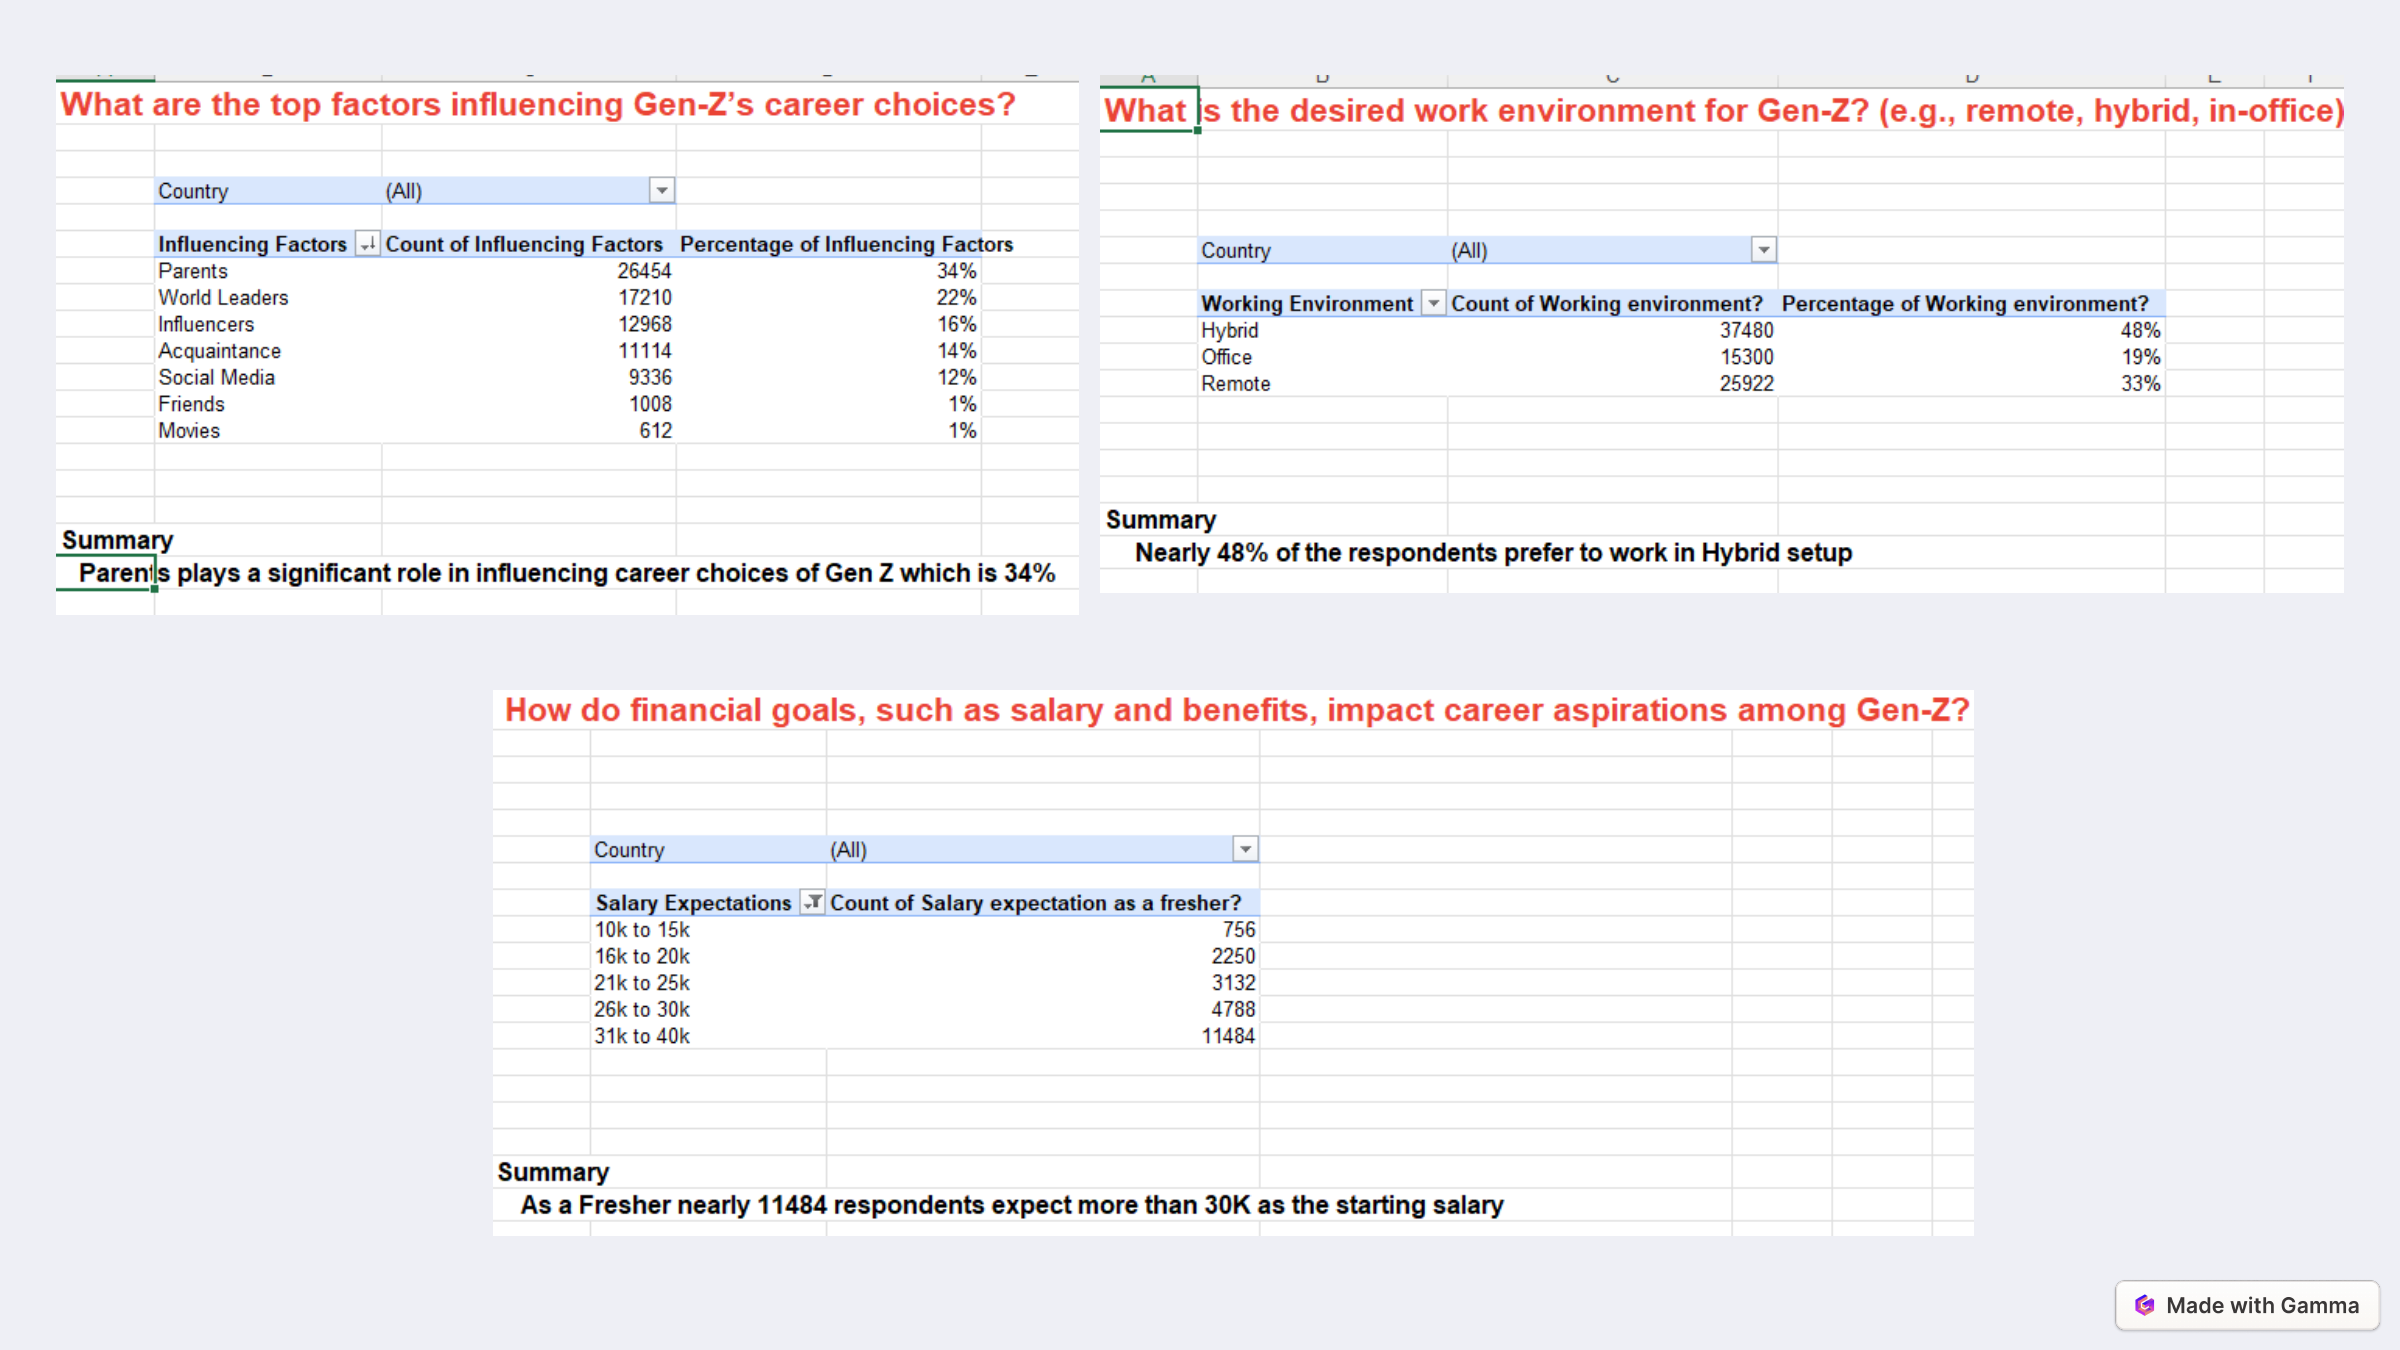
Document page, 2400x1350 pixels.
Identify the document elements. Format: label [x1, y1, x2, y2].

picture [56, 75, 1079, 615]
picture [2106, 1271, 2389, 1339]
picture [1100, 75, 2344, 593]
picture [493, 690, 1974, 1236]
